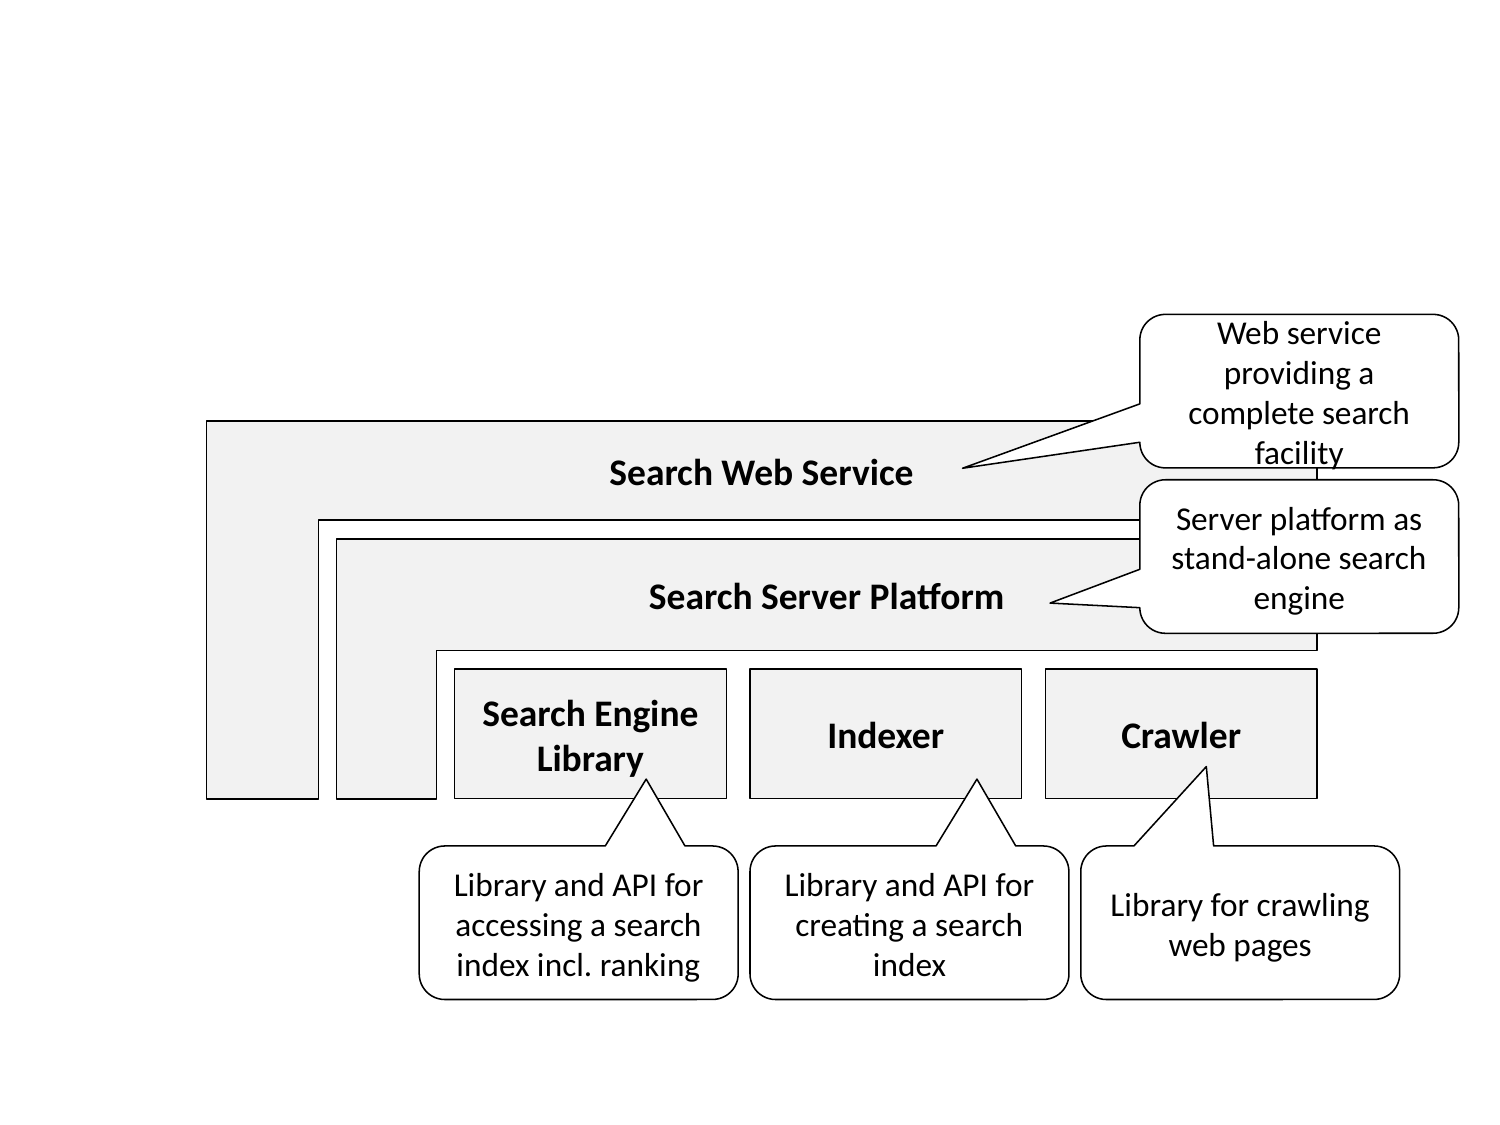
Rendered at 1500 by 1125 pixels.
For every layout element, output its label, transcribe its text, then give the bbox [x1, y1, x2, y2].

text_box Web service providing a complete search facility [962, 314, 1459, 469]
text_box Search Web Service [206, 420, 1317, 799]
text_box Search Server Platform [336, 538, 1317, 799]
text_box Library and API for accessing a search index incl. ranking [419, 779, 739, 1000]
text_box Library and API for creating a search index [750, 779, 1069, 1000]
text_box Search Engine Library [454, 668, 727, 799]
text_box Server platform as stand-alone search engine [1050, 479, 1459, 634]
text_box [101, 950, 1500, 1005]
text_box Crawler [1045, 668, 1317, 799]
text_box Indexer [750, 668, 1022, 799]
text_box Library for crawling web pages [1080, 766, 1400, 1000]
